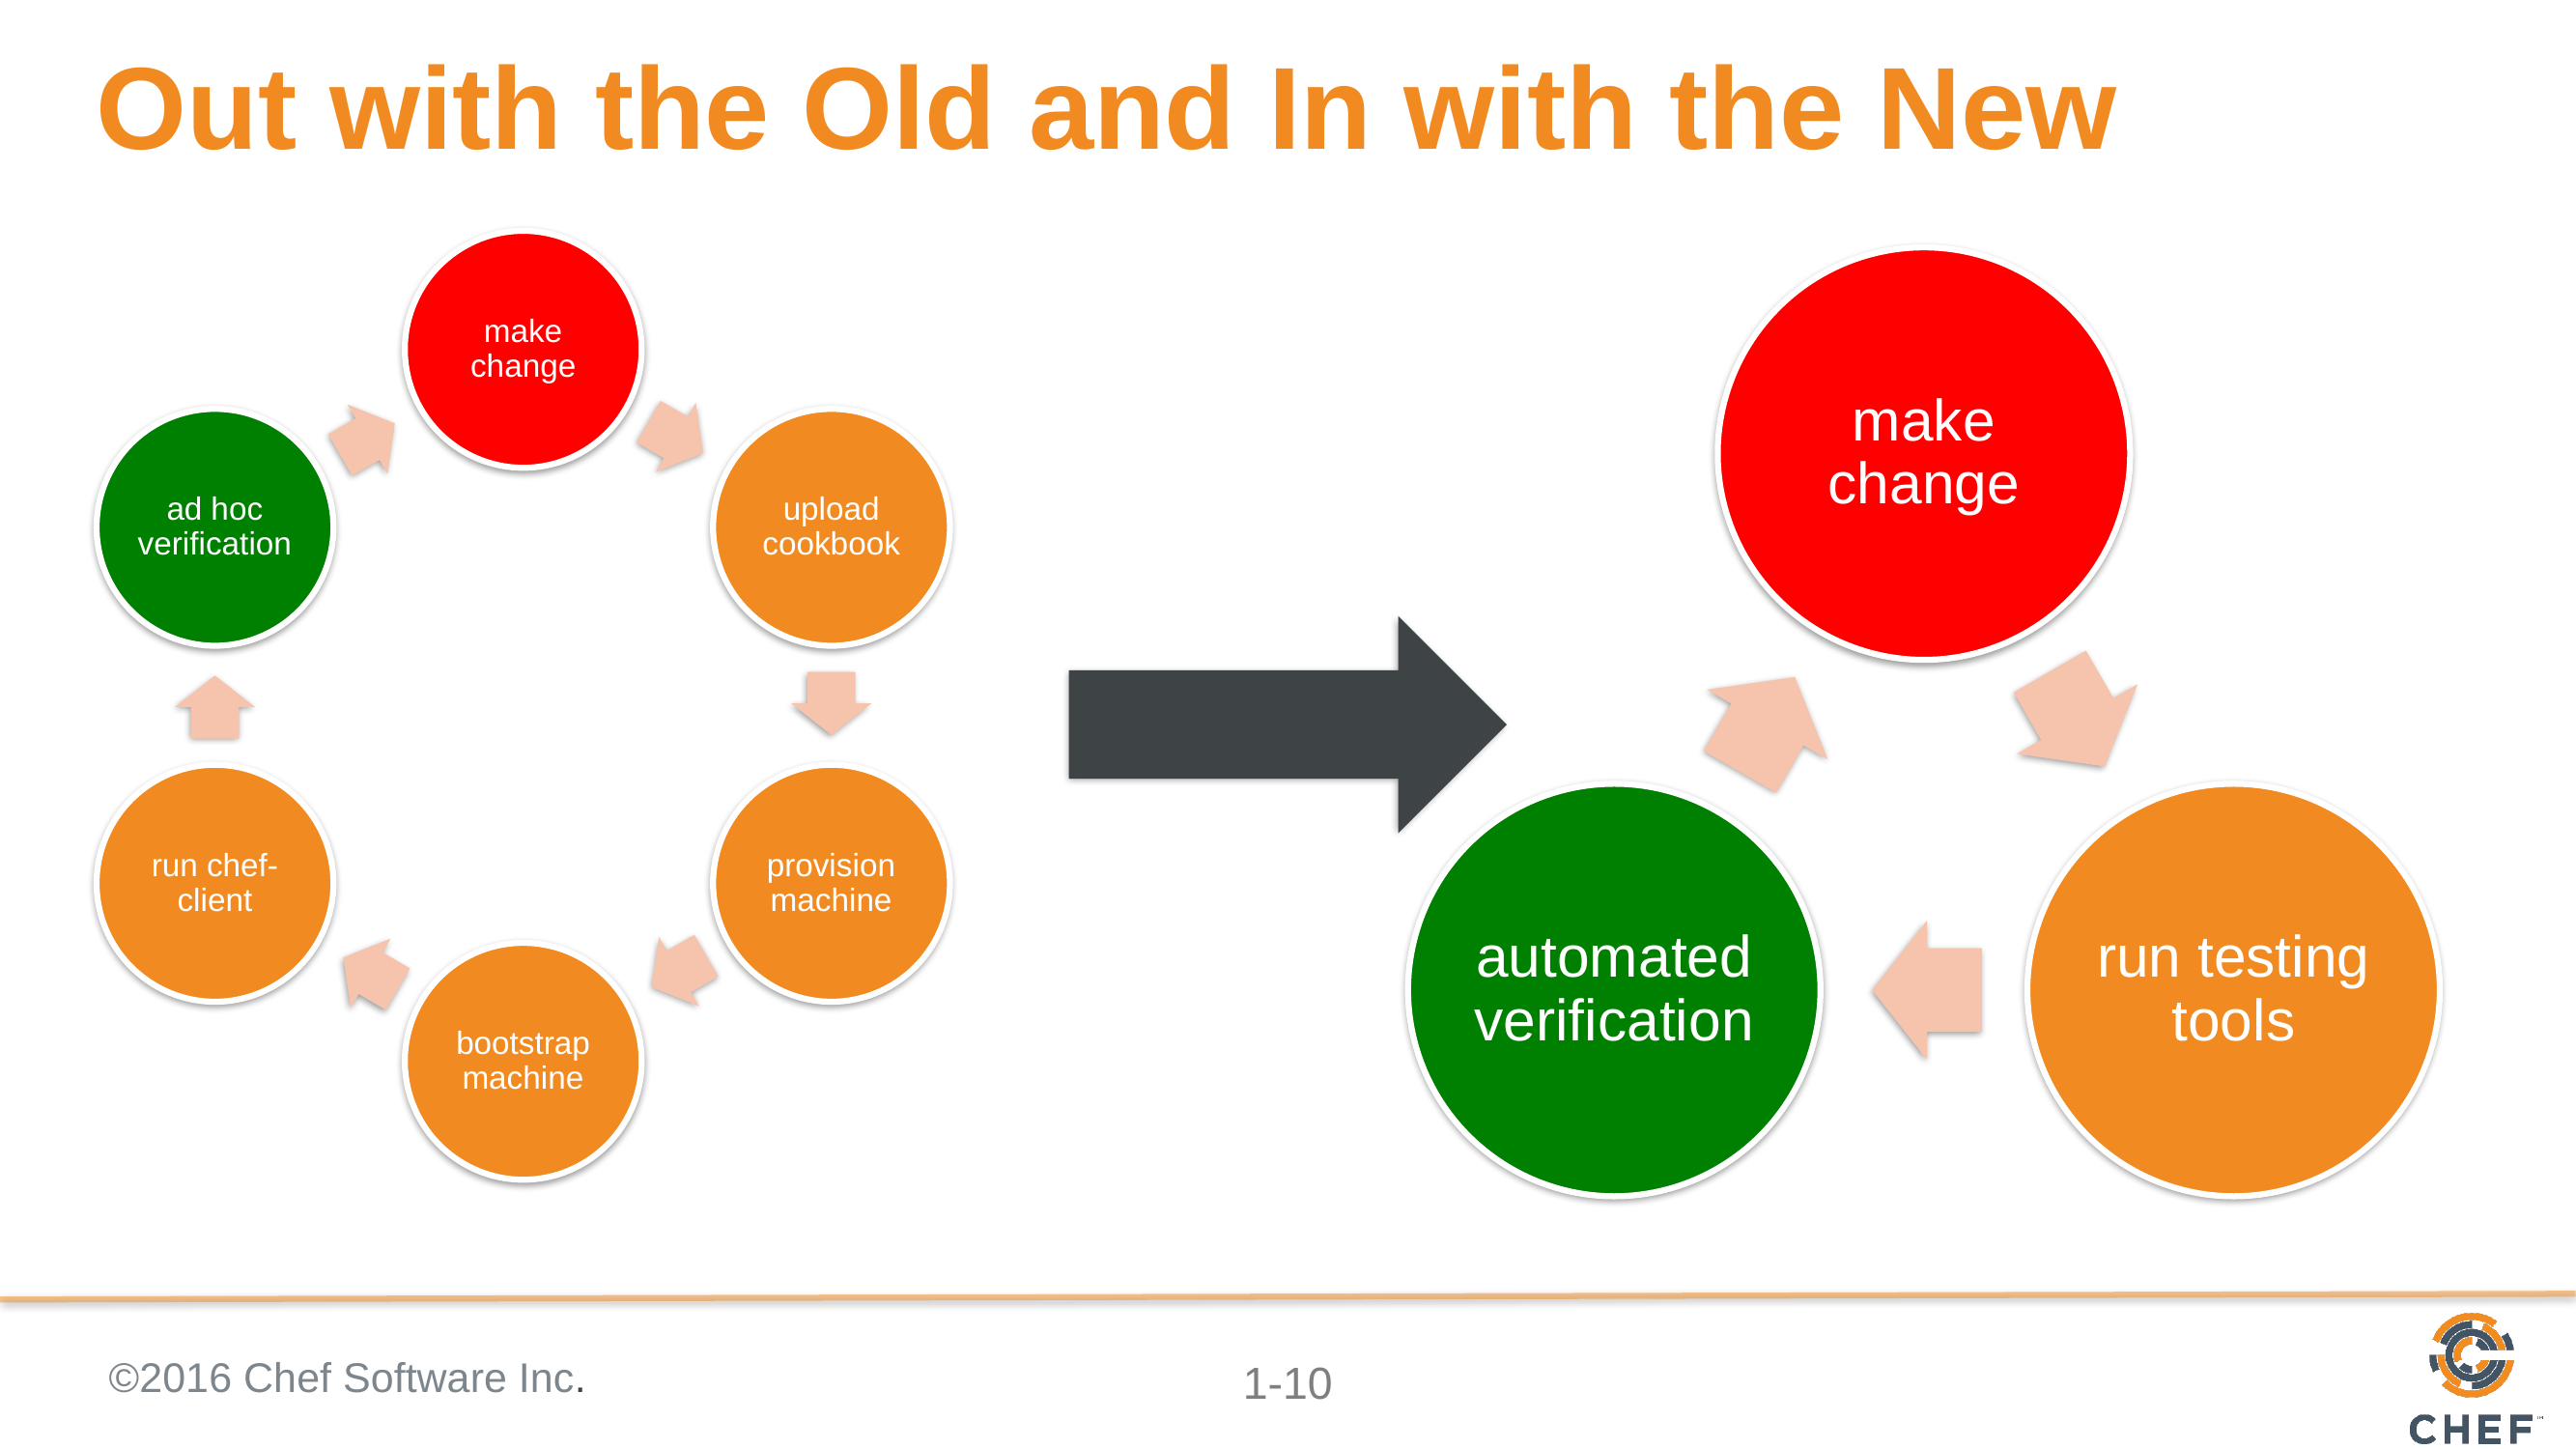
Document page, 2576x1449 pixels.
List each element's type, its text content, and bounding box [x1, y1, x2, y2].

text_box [1407, 783, 1822, 1197]
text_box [712, 764, 950, 1003]
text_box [96, 408, 334, 646]
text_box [335, 399, 400, 480]
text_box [174, 675, 256, 739]
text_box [1872, 920, 1983, 1061]
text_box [96, 764, 334, 1003]
title Out with the Old and In with the New [96, 48, 2463, 180]
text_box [643, 397, 708, 478]
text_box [404, 942, 642, 1180]
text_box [404, 230, 642, 469]
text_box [791, 671, 872, 736]
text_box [646, 930, 711, 1012]
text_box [712, 408, 950, 646]
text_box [1717, 246, 2131, 661]
text_box [1067, 615, 1508, 835]
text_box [338, 932, 403, 1014]
picture [2399, 1297, 2551, 1449]
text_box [2026, 783, 2441, 1197]
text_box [2007, 664, 2147, 775]
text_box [1697, 668, 1838, 780]
